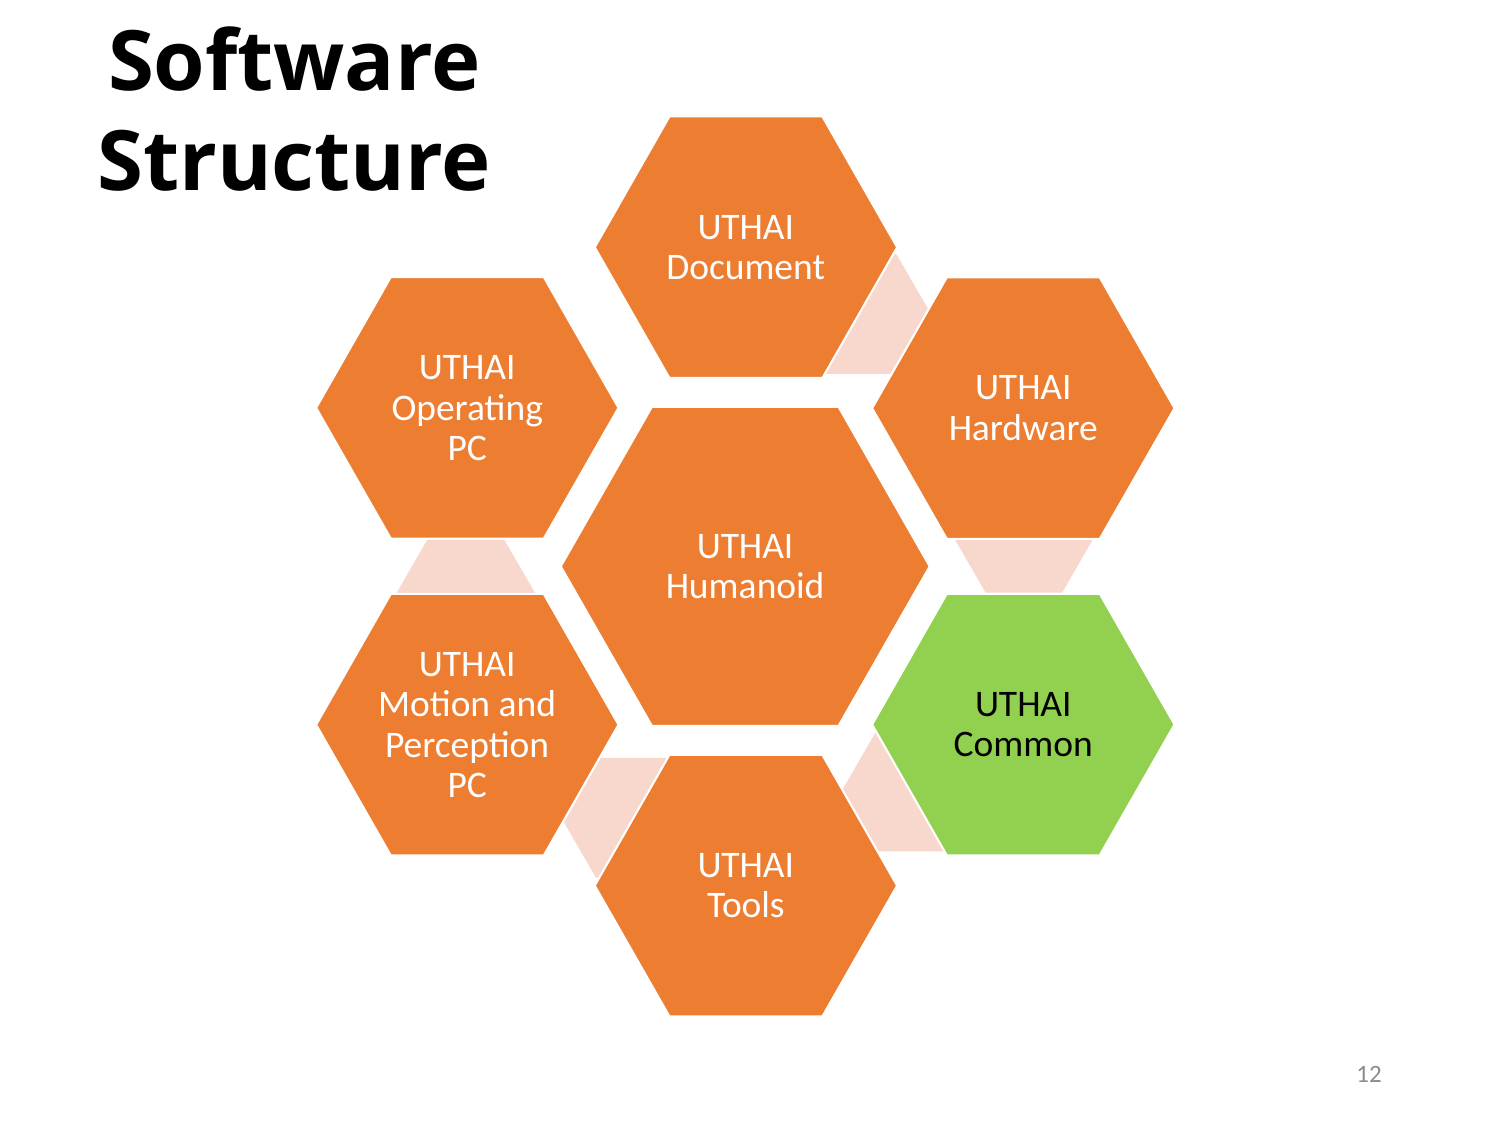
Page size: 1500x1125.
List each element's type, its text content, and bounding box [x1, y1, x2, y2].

slide_number 12 [1059, 1042, 1397, 1103]
text_box Software Structure [0, 0, 590, 215]
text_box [115, 116, 1376, 1017]
